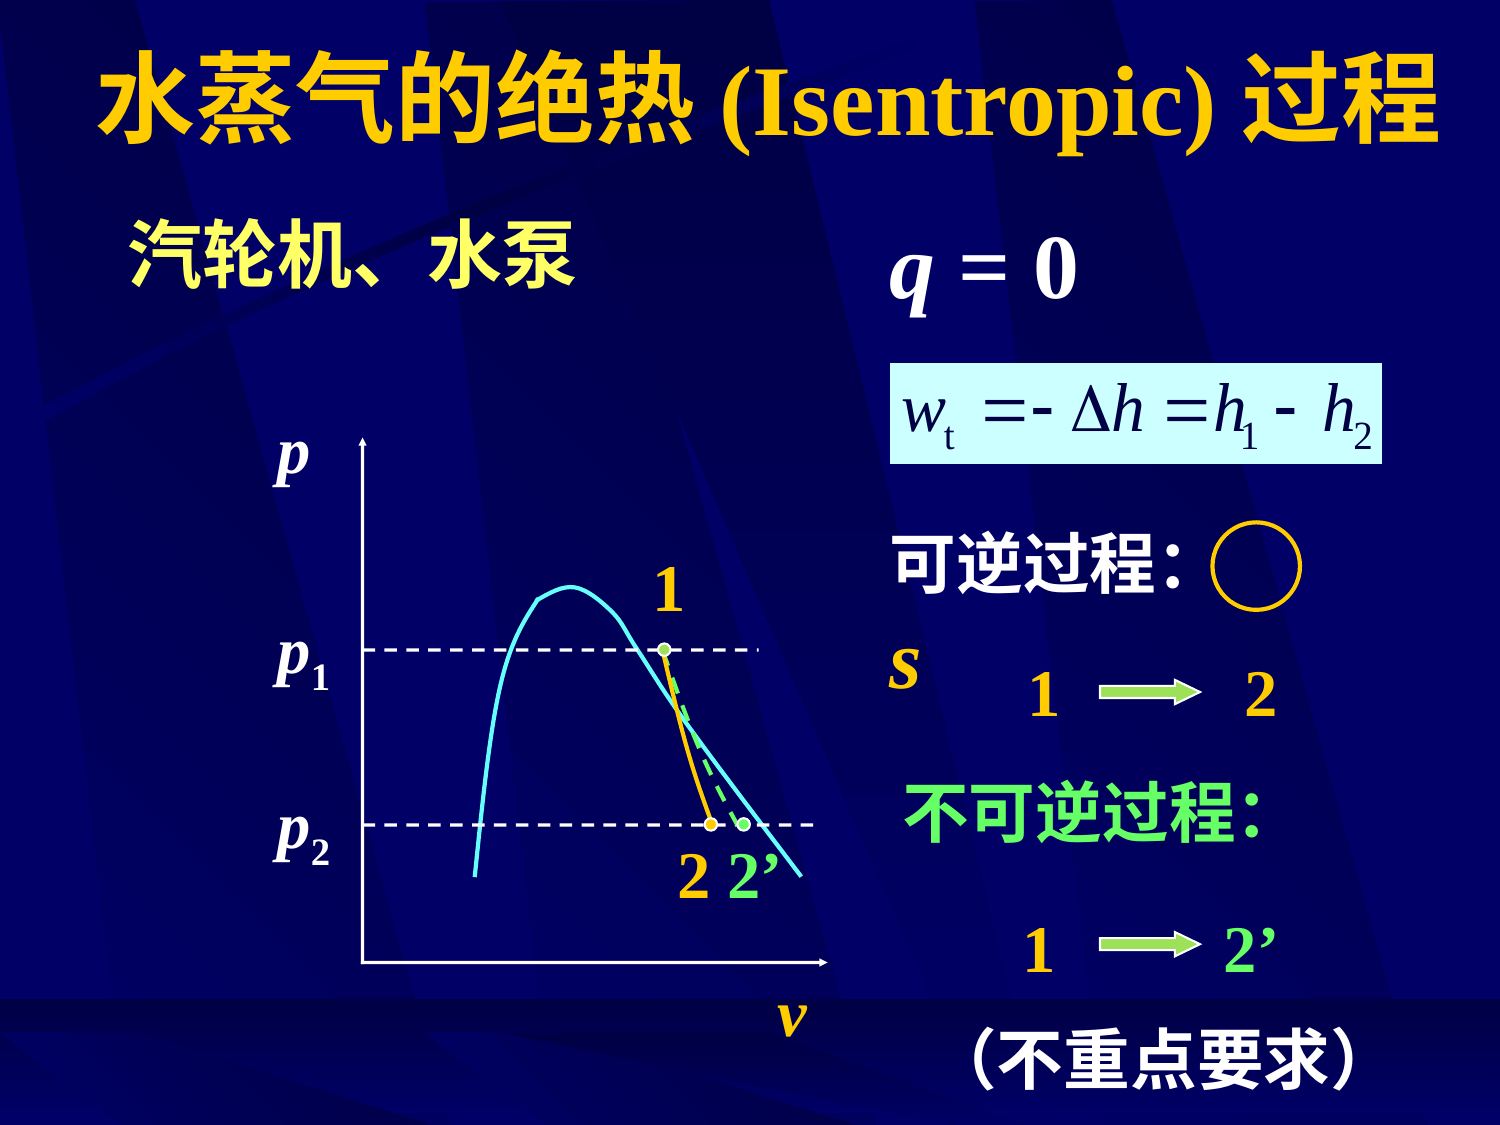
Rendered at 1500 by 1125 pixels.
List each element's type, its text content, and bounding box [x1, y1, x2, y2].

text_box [262, 399, 838, 1058]
text_box 汽轮机、水泵 [112, 199, 703, 305]
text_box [987, 882, 1413, 998]
title 水蒸气的绝热(Isentropic)过程 [75, 27, 1463, 163]
text_box （不重点要求） [915, 1010, 1451, 1106]
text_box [874, 497, 1301, 613]
text_box 不可逆过程： [887, 746, 1424, 862]
text_box q = 0 [875, 199, 1138, 325]
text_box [1012, 642, 1438, 738]
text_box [889, 362, 1382, 464]
